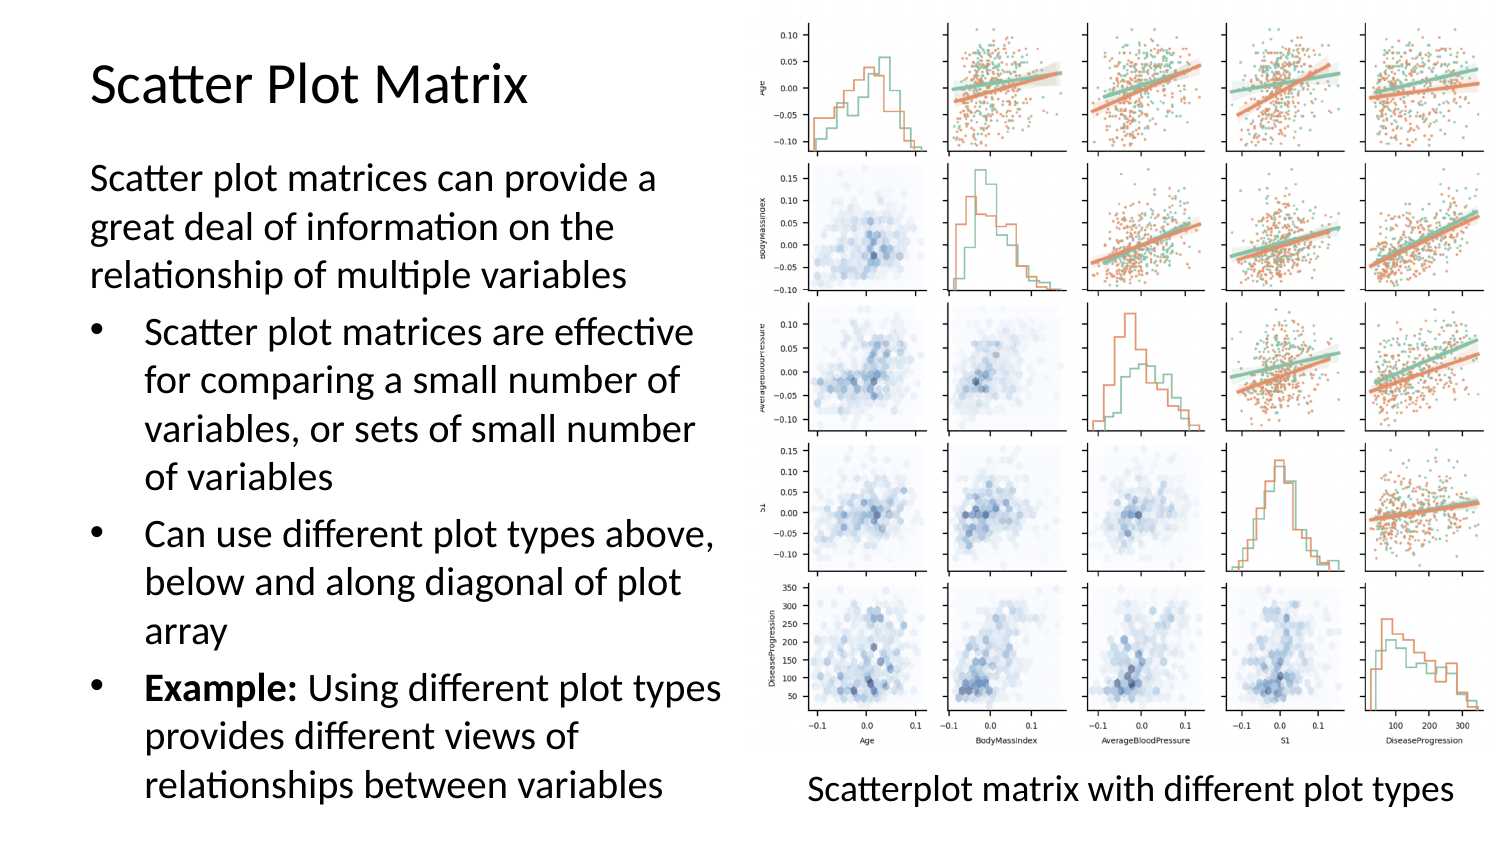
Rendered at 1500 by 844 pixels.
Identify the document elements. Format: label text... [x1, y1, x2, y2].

title Scatter Plot Matrix [75, 33, 744, 127]
text_box Scatterplot matrix with different plot types [762, 756, 1500, 840]
text_box Scatter plot matrices can provide a great deal of information on the relationship of multiple variables Scatter plot matrices are effective for comparing a small number of variables, or sets of small number of variables Can use different plot types above, below and along diagonal of plot array Example: Using different plot types provides different views of relationships between variables [74, 143, 750, 820]
picture [749, 7, 1489, 750]
